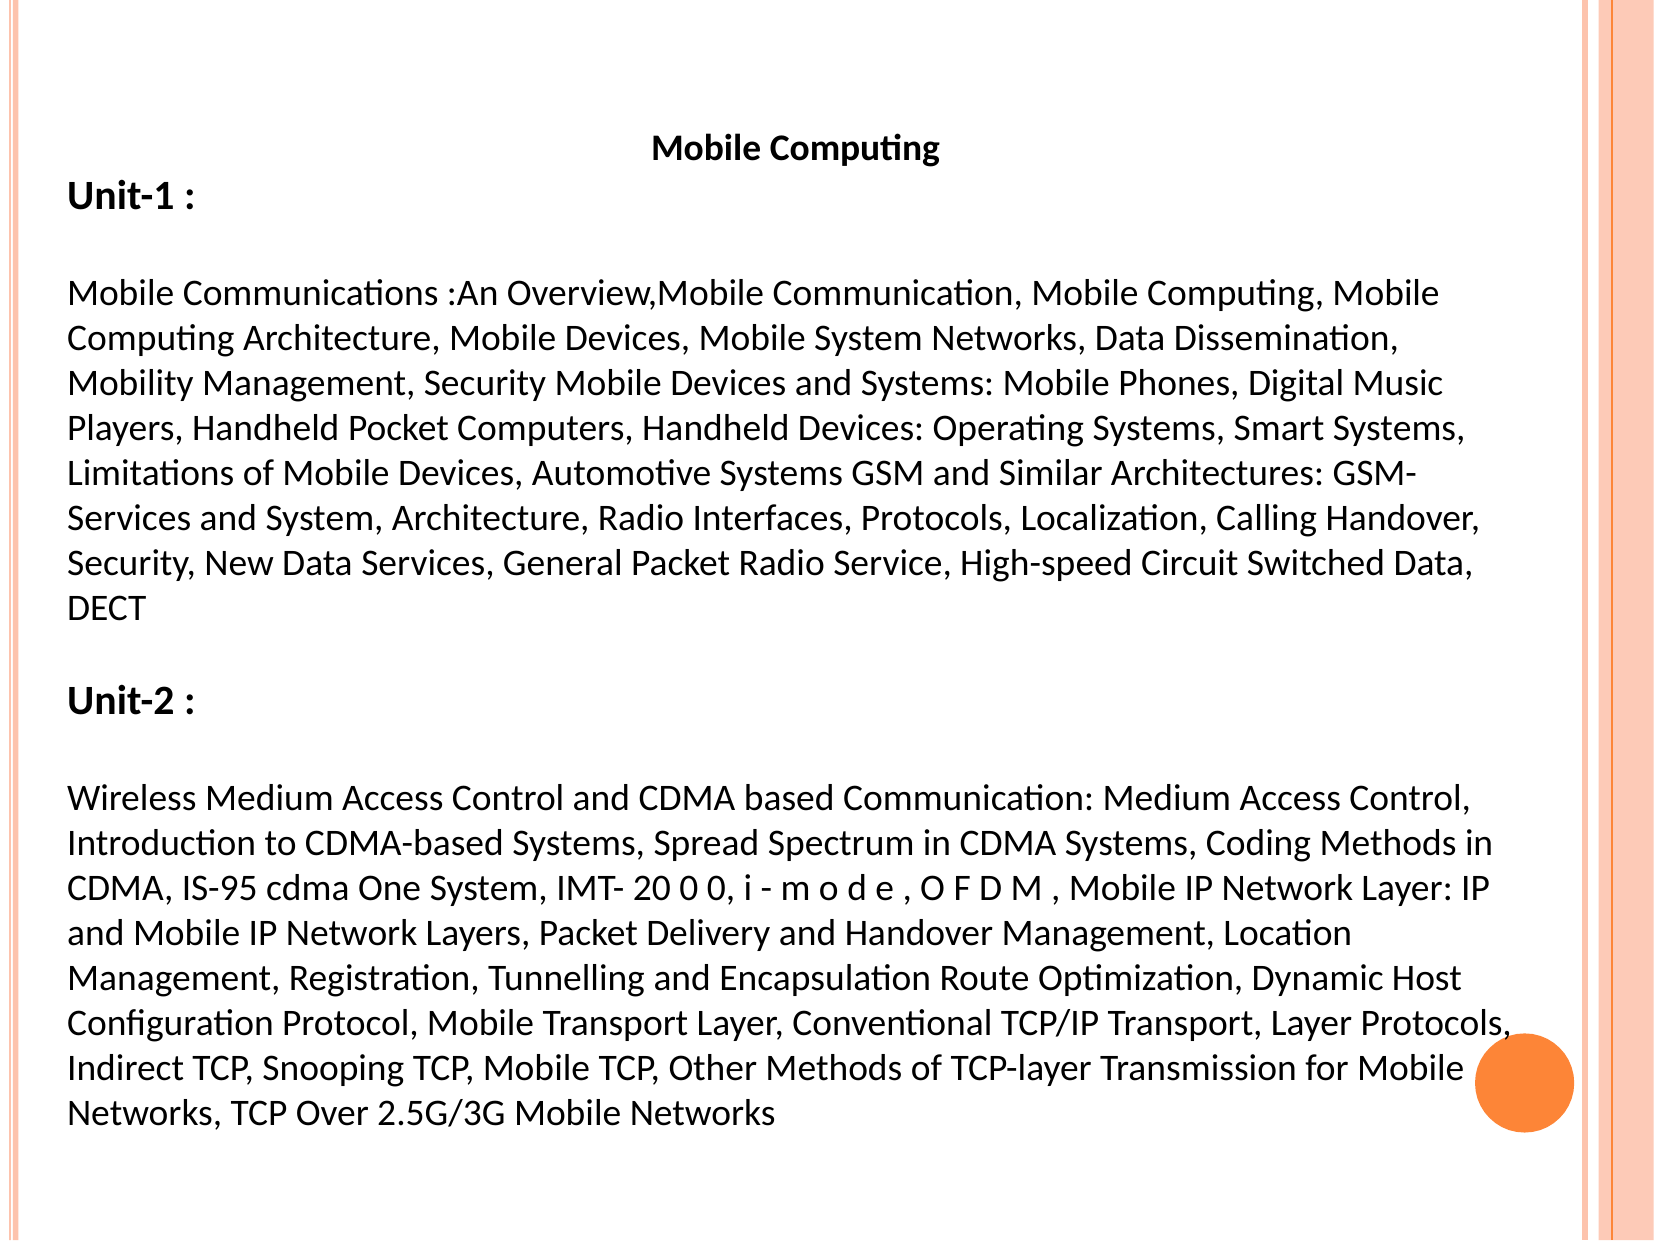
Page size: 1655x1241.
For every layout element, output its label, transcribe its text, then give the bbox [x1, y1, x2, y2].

text_box Mobile Computing Unit-1 : Mobile Communications :An Overview,Mobile Communication, Mobile Computing, Mobile Computing Architecture, Mobile Devices, Mobile System Networks, Data Dissemination, Mobility Management, Security Mobile Devices and Systems: Mobile Phones, Digital Music Players, Handheld Pocket Computers, Handheld Devices: Operating Systems, Smart Systems, Limitations of Mobile Devices, Automotive Systems GSM and Similar Architectures: GSM-Services and System, Architecture, Radio Interfaces, Protocols, Localization, Calling Handover, Security, New Data Services, General Packet Radio Service, High-speed Circuit Switched Data, DECT Unit-2 : Wireless Medium Access Control and CDMA based Communication: Medium Access Control, Introduction to CDMA-based Systems, Spread Spectrum in CDMA Systems, Coding Methods in CDMA, IS-95 cdma One System, IMT- 20 0 0, i - m o d e , O F D M , Mobile IP Network Layer: IP and Mobile IP Network Layers, Packet Delivery and Handover Management, Location Management, Registration, Tunnelling and Encapsulation Route Optimization, Dynamic Host Configuration Protocol, Mobile Transport Layer, Conventional TCP/IP Transport, Layer Protocols, Indirect TCP, Snooping TCP, Mobile TCP, Other Methods of TCP-layer Transmission for Mobile Networks, TCP Over 2.5G/3G Mobile Networks [52, 70, 1540, 1151]
